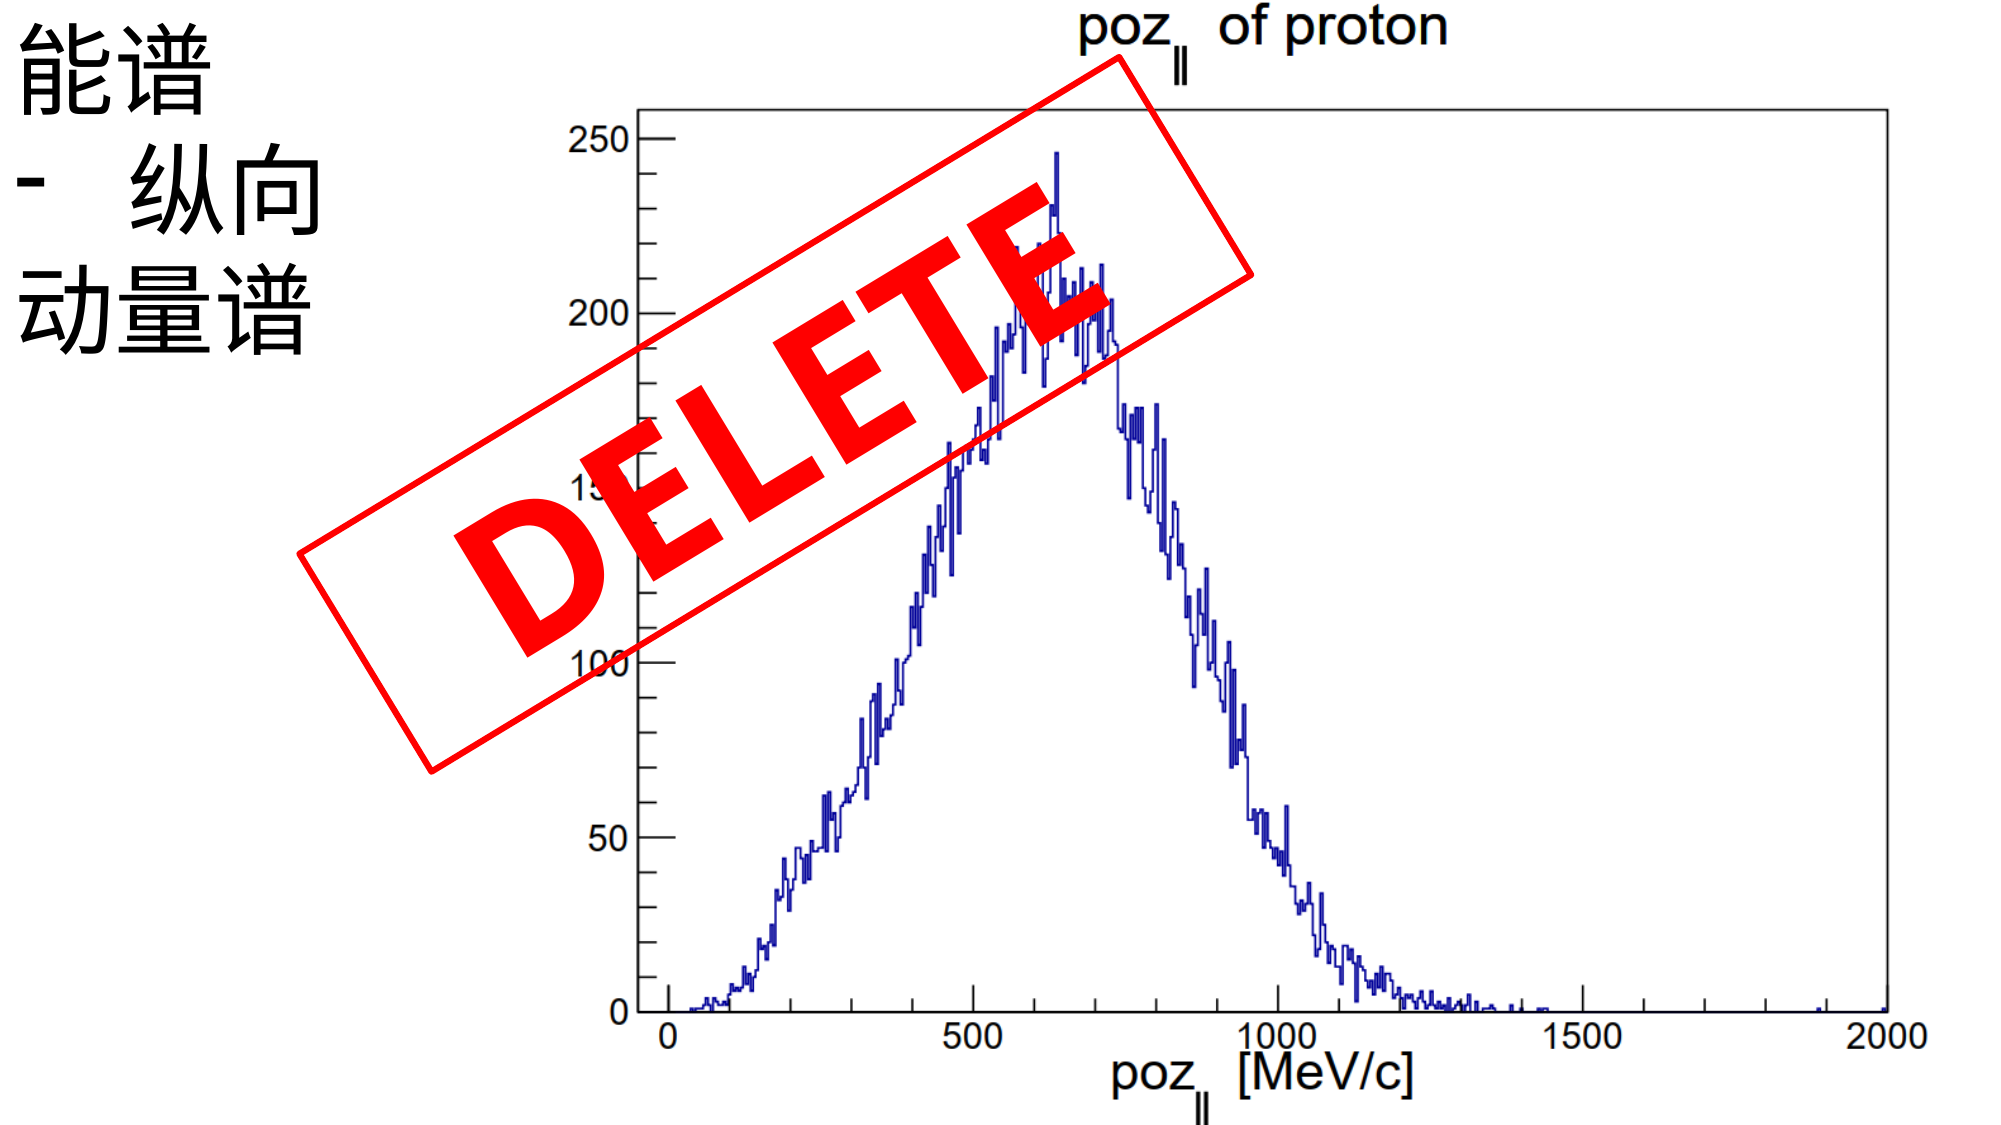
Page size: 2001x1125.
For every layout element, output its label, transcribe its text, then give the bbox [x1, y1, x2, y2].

picture [558, 0, 1939, 1125]
text_box DELETE [299, 397, 558, 772]
